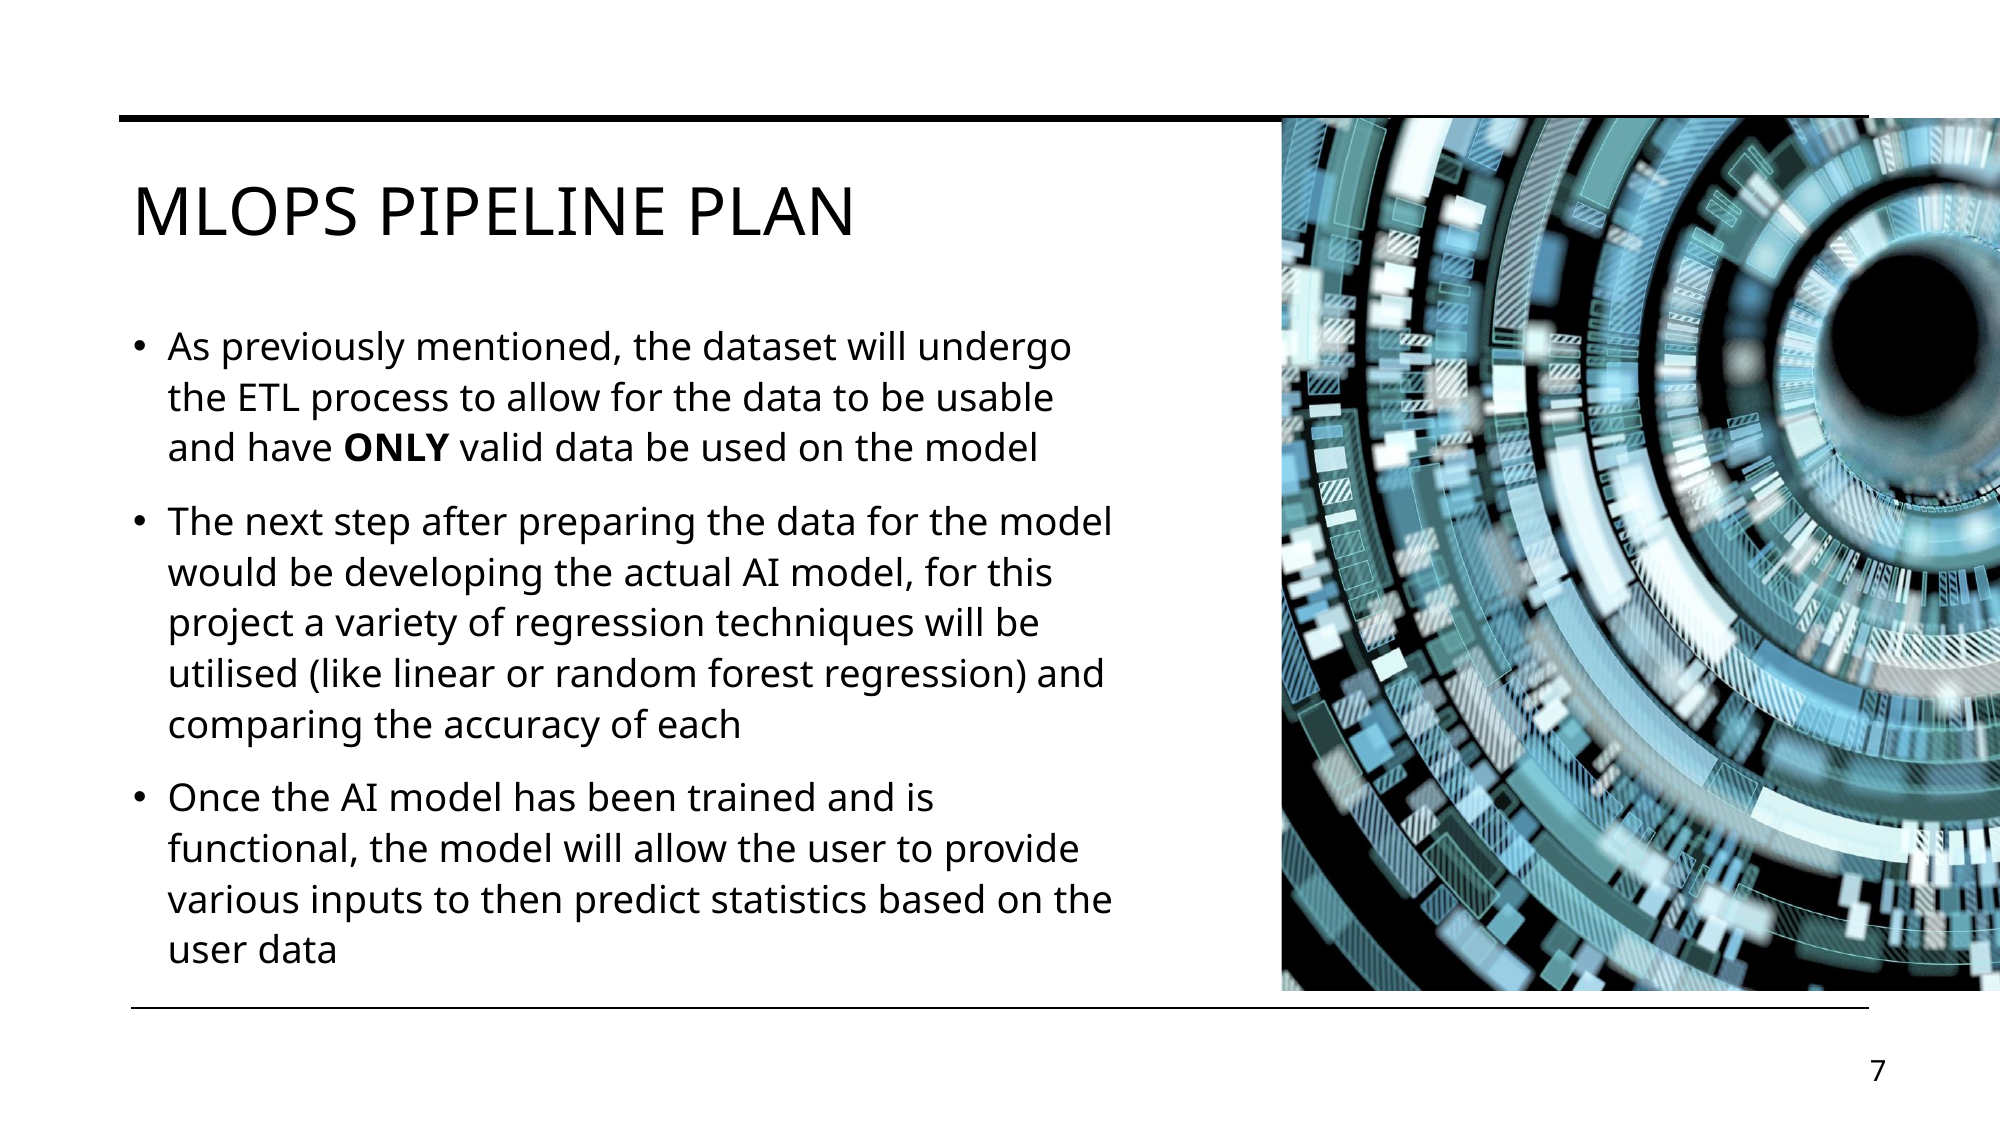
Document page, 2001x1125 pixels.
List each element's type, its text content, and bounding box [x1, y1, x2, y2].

picture [1281, 118, 2000, 991]
title MLOps pipeline plan [117, 161, 1058, 358]
slide_number 7 [1791, 1042, 1902, 1103]
list As previously mentioned, the dataset will undergo the ETL process to allow for the data to be usable and have ONLY valid data be used on the model The next step after preparing the data for the model would be developing the actual AI model, for this project a variety of regression techniques will be utilised (like linear or random forest regression) and comparing the accuracy of each Once the AI model has been trained and is functional, the model will allow the user to provide various inputs to then predict statistics based on the user data [118, 309, 1131, 991]
